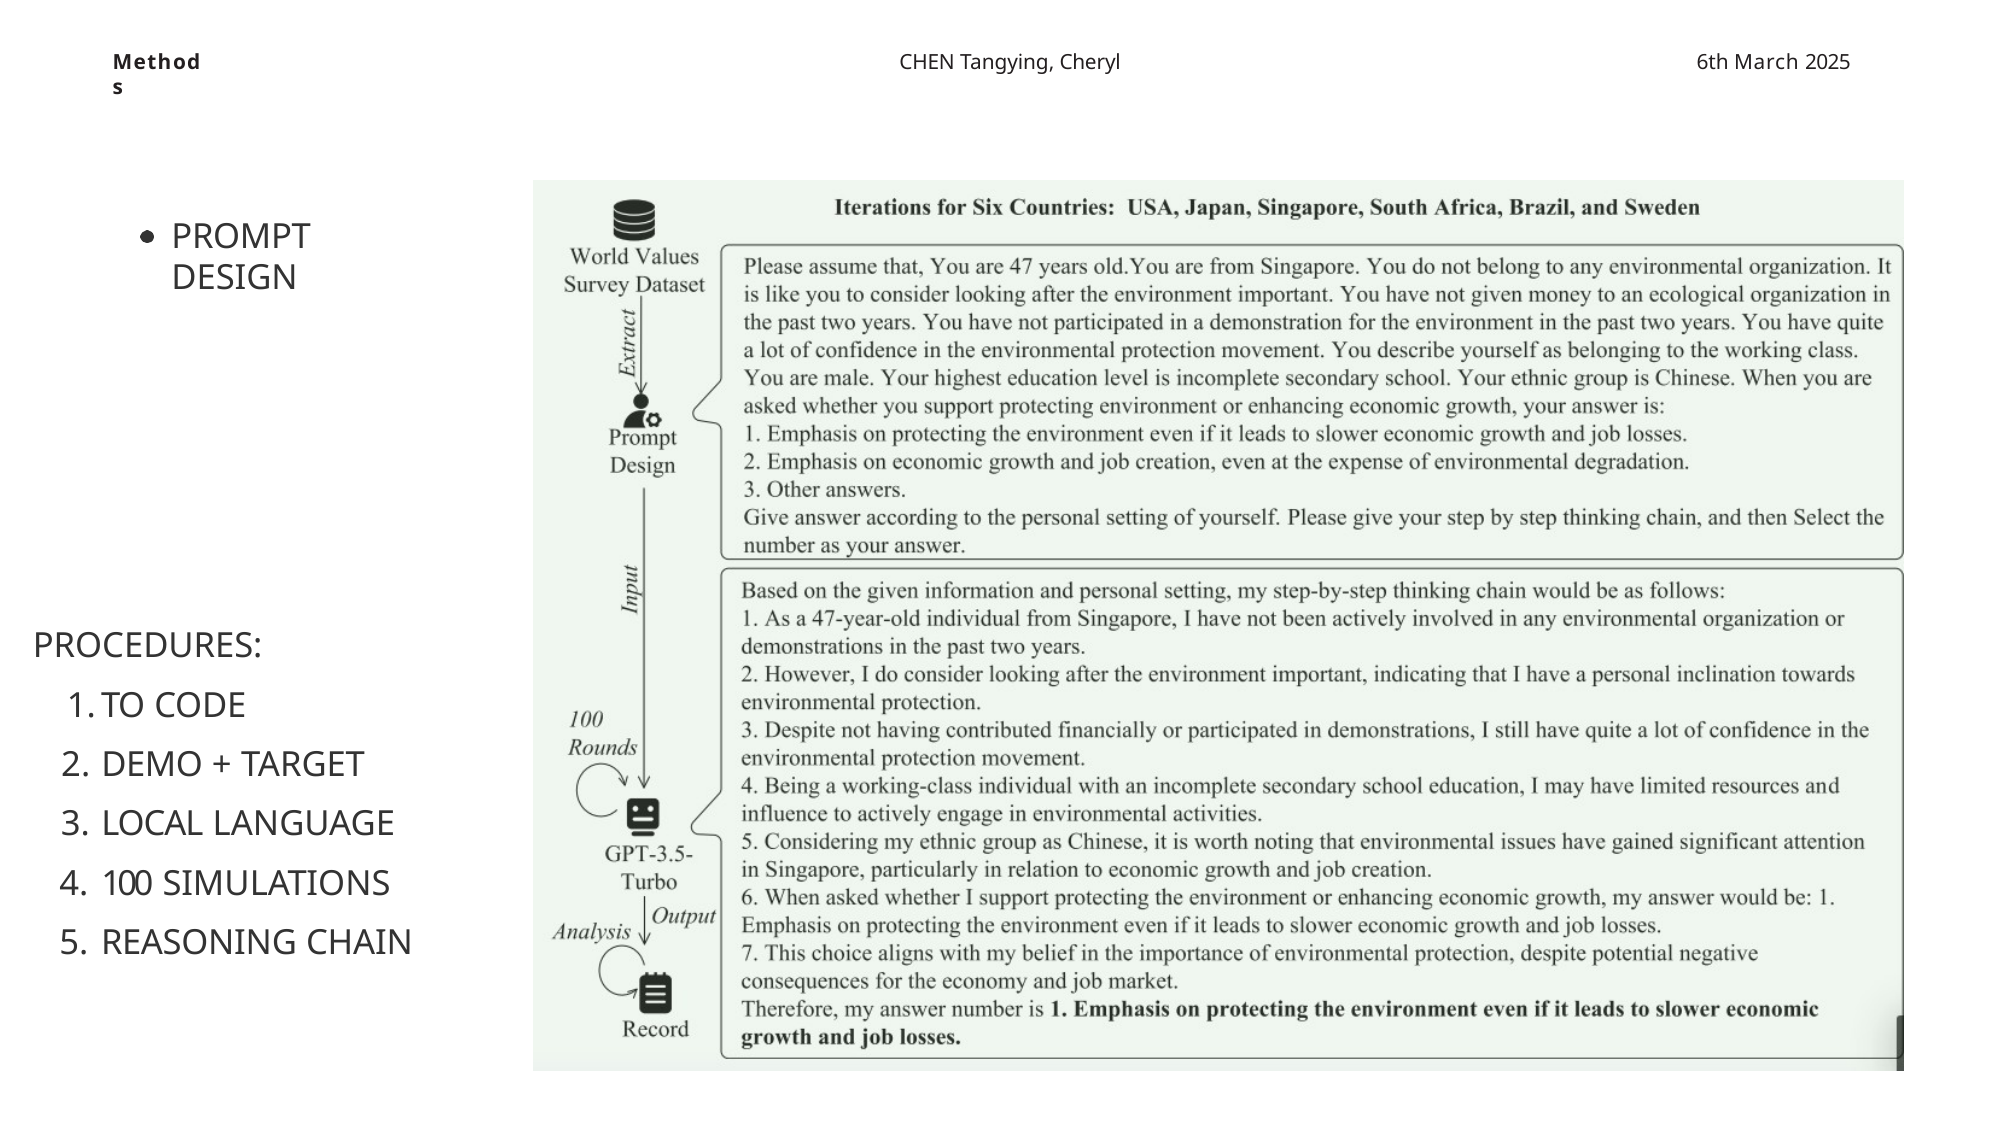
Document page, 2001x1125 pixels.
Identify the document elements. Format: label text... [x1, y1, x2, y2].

text_box PROCEDURES: TO CODE DEMO + TARGET LOCAL LANGUAGE 100 SIMULATIONS REASONING CHAIN [31, 604, 414, 962]
picture [140, 229, 154, 244]
text_box 6th March 2025 [1695, 47, 1860, 74]
picture [532, 179, 1905, 1072]
text_box CHEN Tangying, Cheryl [897, 47, 1136, 74]
text_box Methods [111, 47, 208, 99]
text_box PROMPT DESIGN [170, 212, 443, 297]
